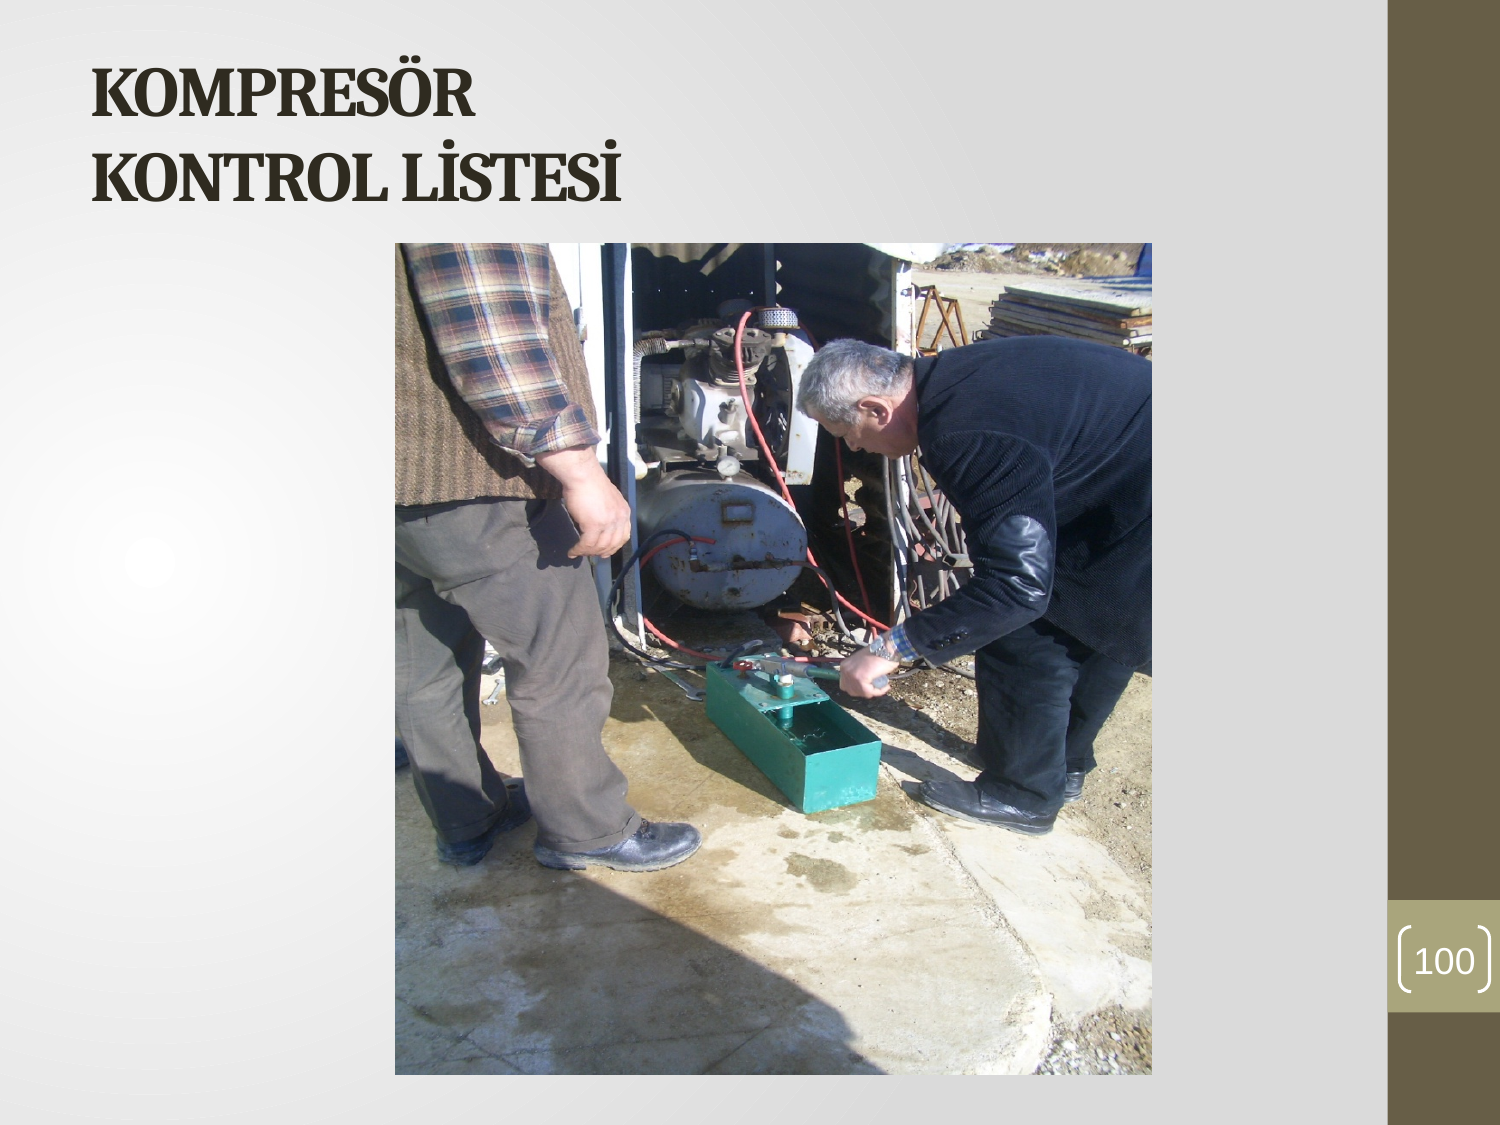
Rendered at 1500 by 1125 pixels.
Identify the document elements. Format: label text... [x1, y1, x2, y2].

picture [395, 243, 1153, 1076]
slide_number 100 [1397, 925, 1492, 994]
title KOMPRESÖR KONTROL LİSTESİ [75, 37, 1425, 225]
